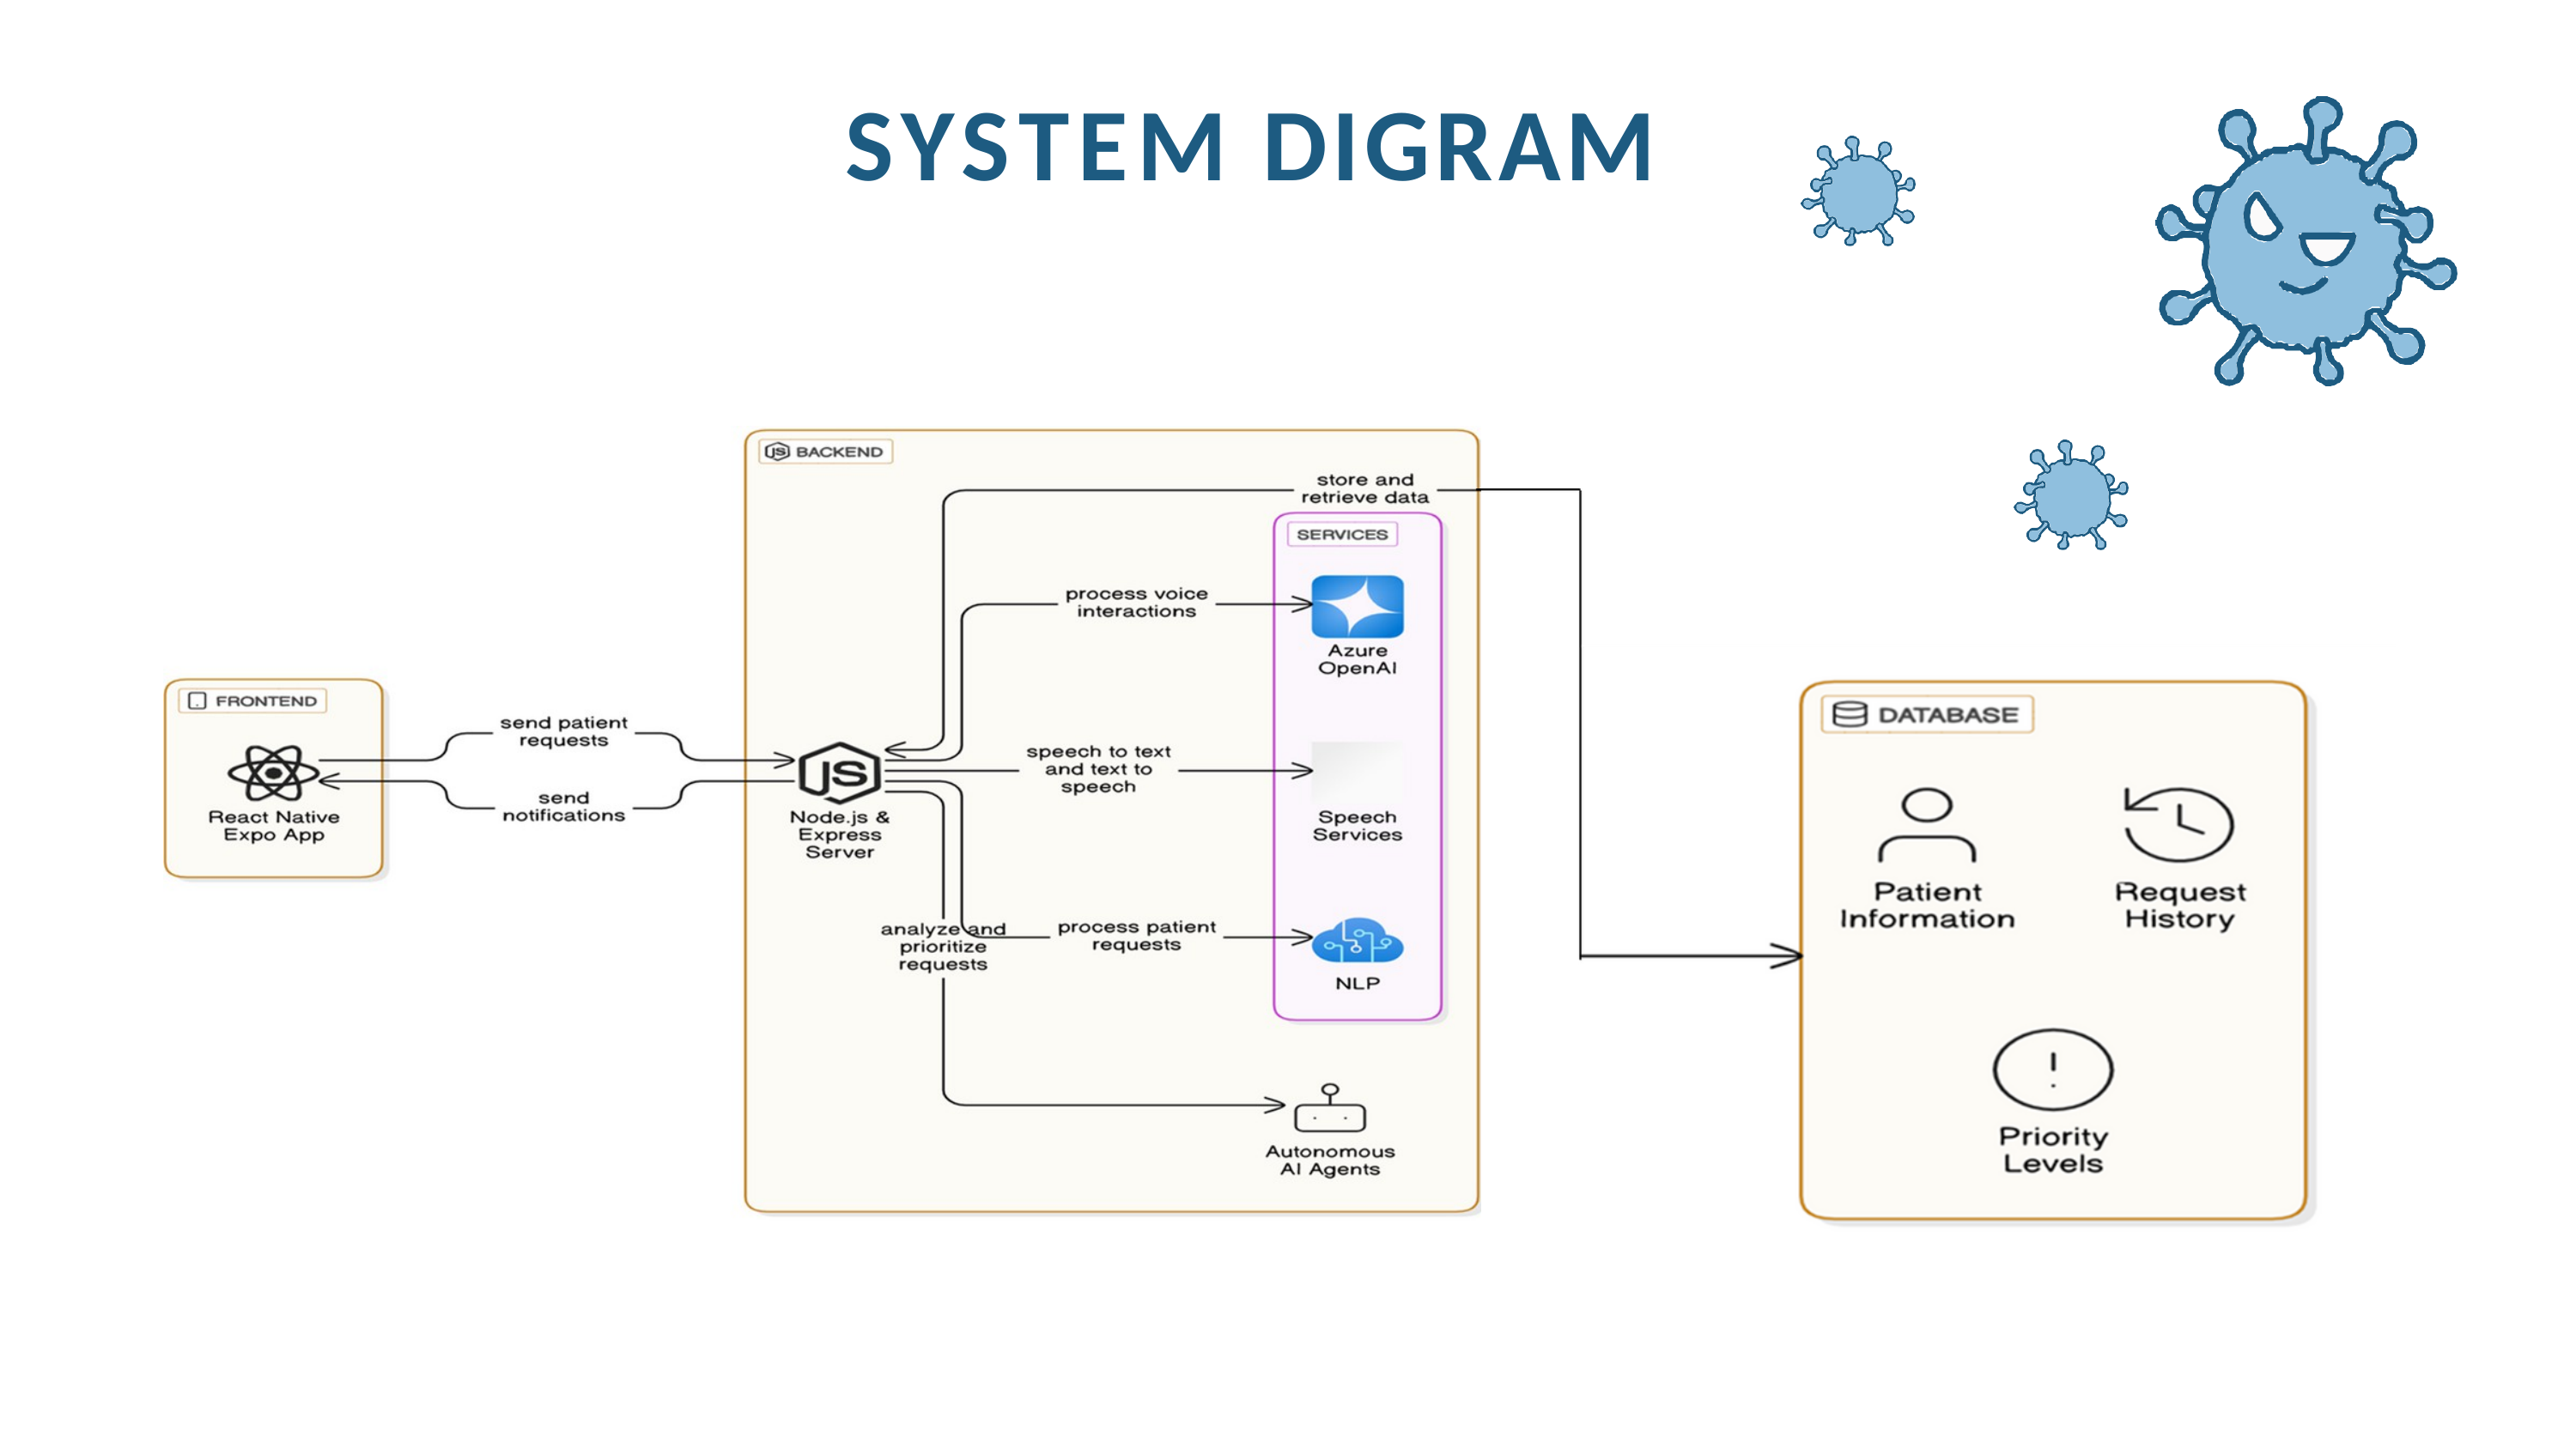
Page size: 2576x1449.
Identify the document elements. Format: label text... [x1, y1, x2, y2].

title SYSTEM DIGRAM [843, 75, 1675, 320]
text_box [162, 425, 2396, 1275]
picture [2154, 95, 2458, 386]
picture [1801, 136, 1917, 246]
